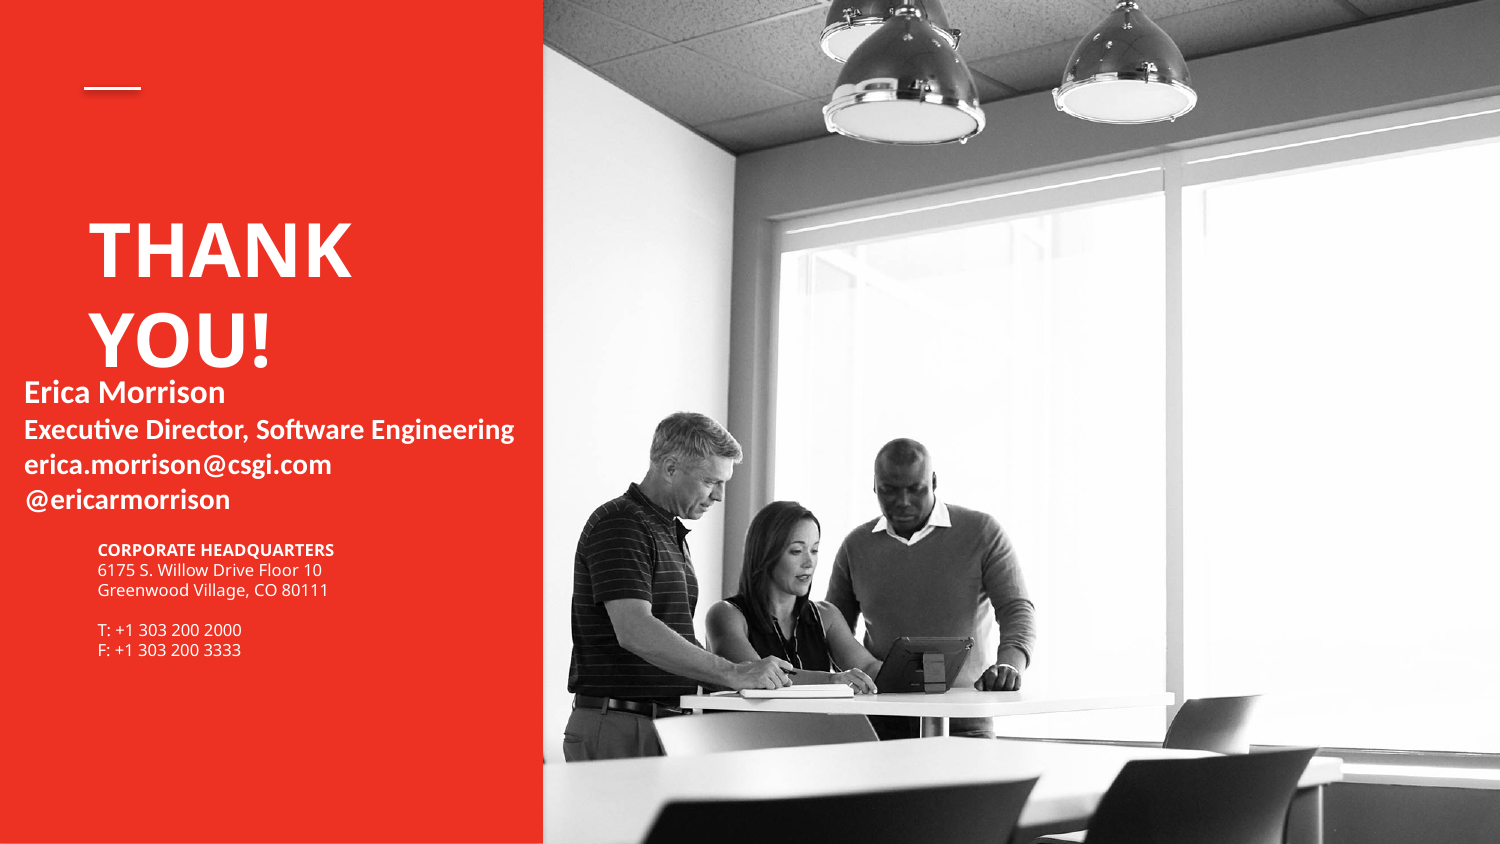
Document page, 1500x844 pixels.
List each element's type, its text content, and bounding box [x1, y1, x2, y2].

text_box Erica Morrison Executive Director, Software Engineering erica.morrison@csgi.com @ericarmorrison [9, 362, 535, 558]
picture [543, 0, 1500, 844]
list Thank You! [73, 195, 458, 362]
